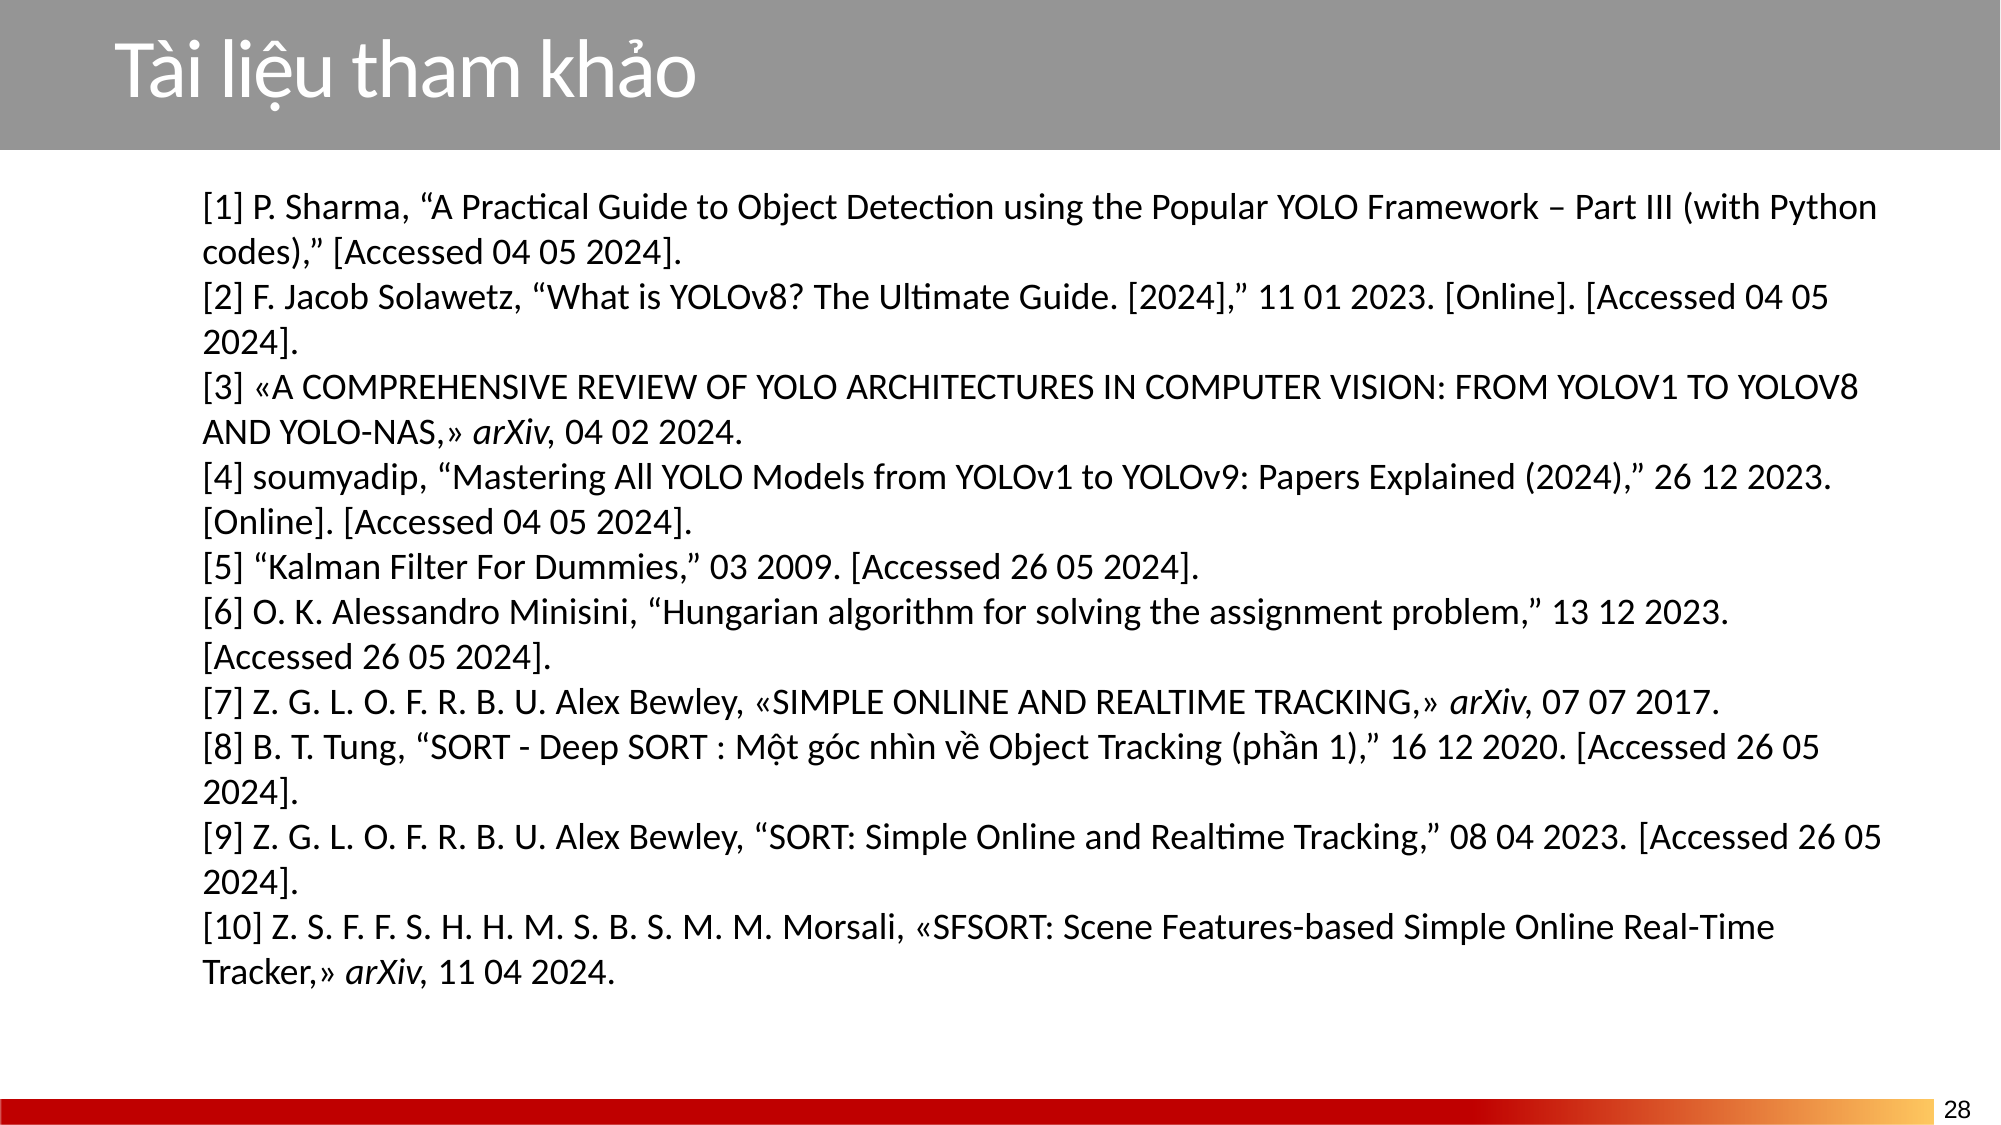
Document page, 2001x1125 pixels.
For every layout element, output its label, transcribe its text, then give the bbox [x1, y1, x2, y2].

title Tài liệu tham khảo [112, 12, 1563, 203]
text_box [1] P. Sharma, “A Practical Guide to Object Detection using the Popular YOLO Framework – Part III (with Python codes),” [Accessed 04 05 2024]. [2] F. Jacob Solawetz, “What is YOLOv8? The Ultimate Guide. [2024],” 11 01 2023. [Online]. [Accessed 04 05 2024]. [3] «A COMPREHENSIVE REVIEW OF YOLO ARCHITECTURES IN COMPUTER VISION: FROM YOLOV1 TO YOLOV8 AND YOLO-NAS,» arXiv, 04 02 2024. [4] soumyadip, “Mastering All YOLO Models from YOLOv1 to YOLOv9: Papers Explained (2024),” 26 12 2023. [Online]. [Accessed 04 05 2024]. [5] “Kalman Filter For Dummies,” 03 2009. [Accessed 26 05 2024]. [6] O. K. Alessandro Minisini, “Hungarian algorithm for solving the assignment problem,” 13 12 2023. [Accessed 26 05 2024]. [7] Z. G. L. O. F. R. B. U. Alex Bewley, «SIMPLE ONLINE AND REALTIME TRACKING,» arXiv, 07 07 2017. [8] B. T. Tung, “SORT - Deep SORT : Một góc nhìn về Object Tracking (phần 1),” 16 12 2020. [Accessed 26 05 2024]. [9] Z. G. L. O. F. R. B. U. Alex Bewley, “SORT: Simple Online and Realtime Tracking,” 08 04 2023. [Accessed 26 05 2024]. [10] Z. S. F. F. S. H. H. M. S. B. S. M. M. Morsali, «SFSORT: Scene Features-based Simple Online Real-Time Tracker,» arXiv, 11 04 2024. [187, 174, 1900, 1000]
slide_number 28 [1937, 1094, 1981, 1125]
picture [0, 1099, 1934, 1125]
